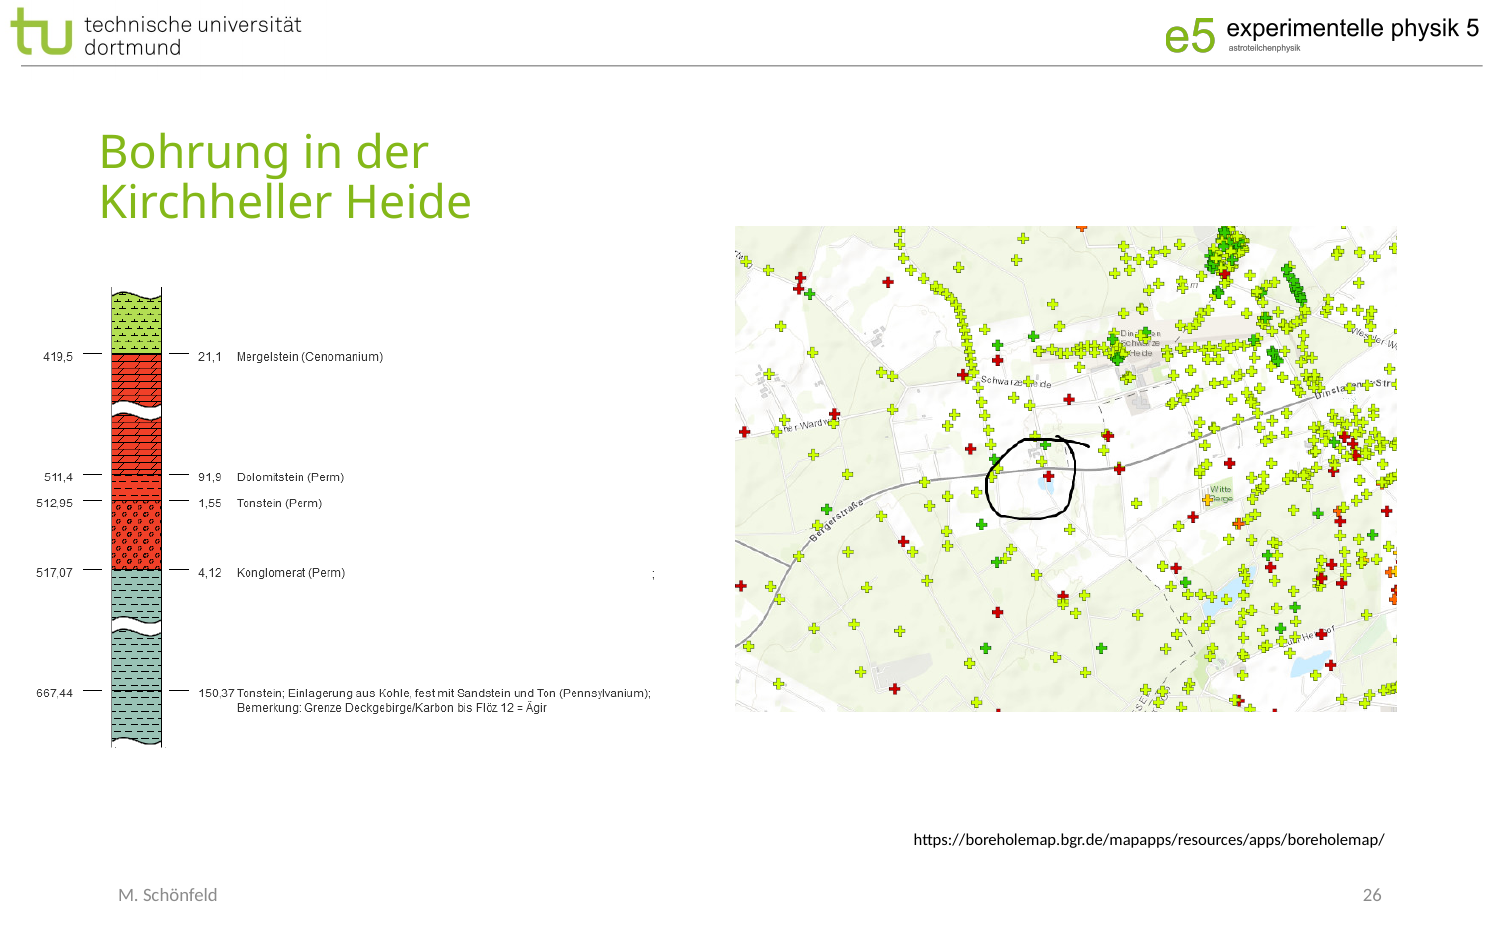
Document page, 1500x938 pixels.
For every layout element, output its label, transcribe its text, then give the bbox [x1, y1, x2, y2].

title Bohrung in der Kirchheller Heide [83, 120, 549, 237]
slide_number 26 [1059, 868, 1397, 919]
picture [1166, 18, 1484, 53]
slide_number M. Schönfeld [103, 868, 441, 919]
picture [0, 0, 327, 80]
picture [30, 287, 655, 748]
text_box https://boreholemap.bgr.de/mapapps/resources/apps/boreholemap/ [898, 821, 1500, 856]
picture [735, 226, 1397, 712]
